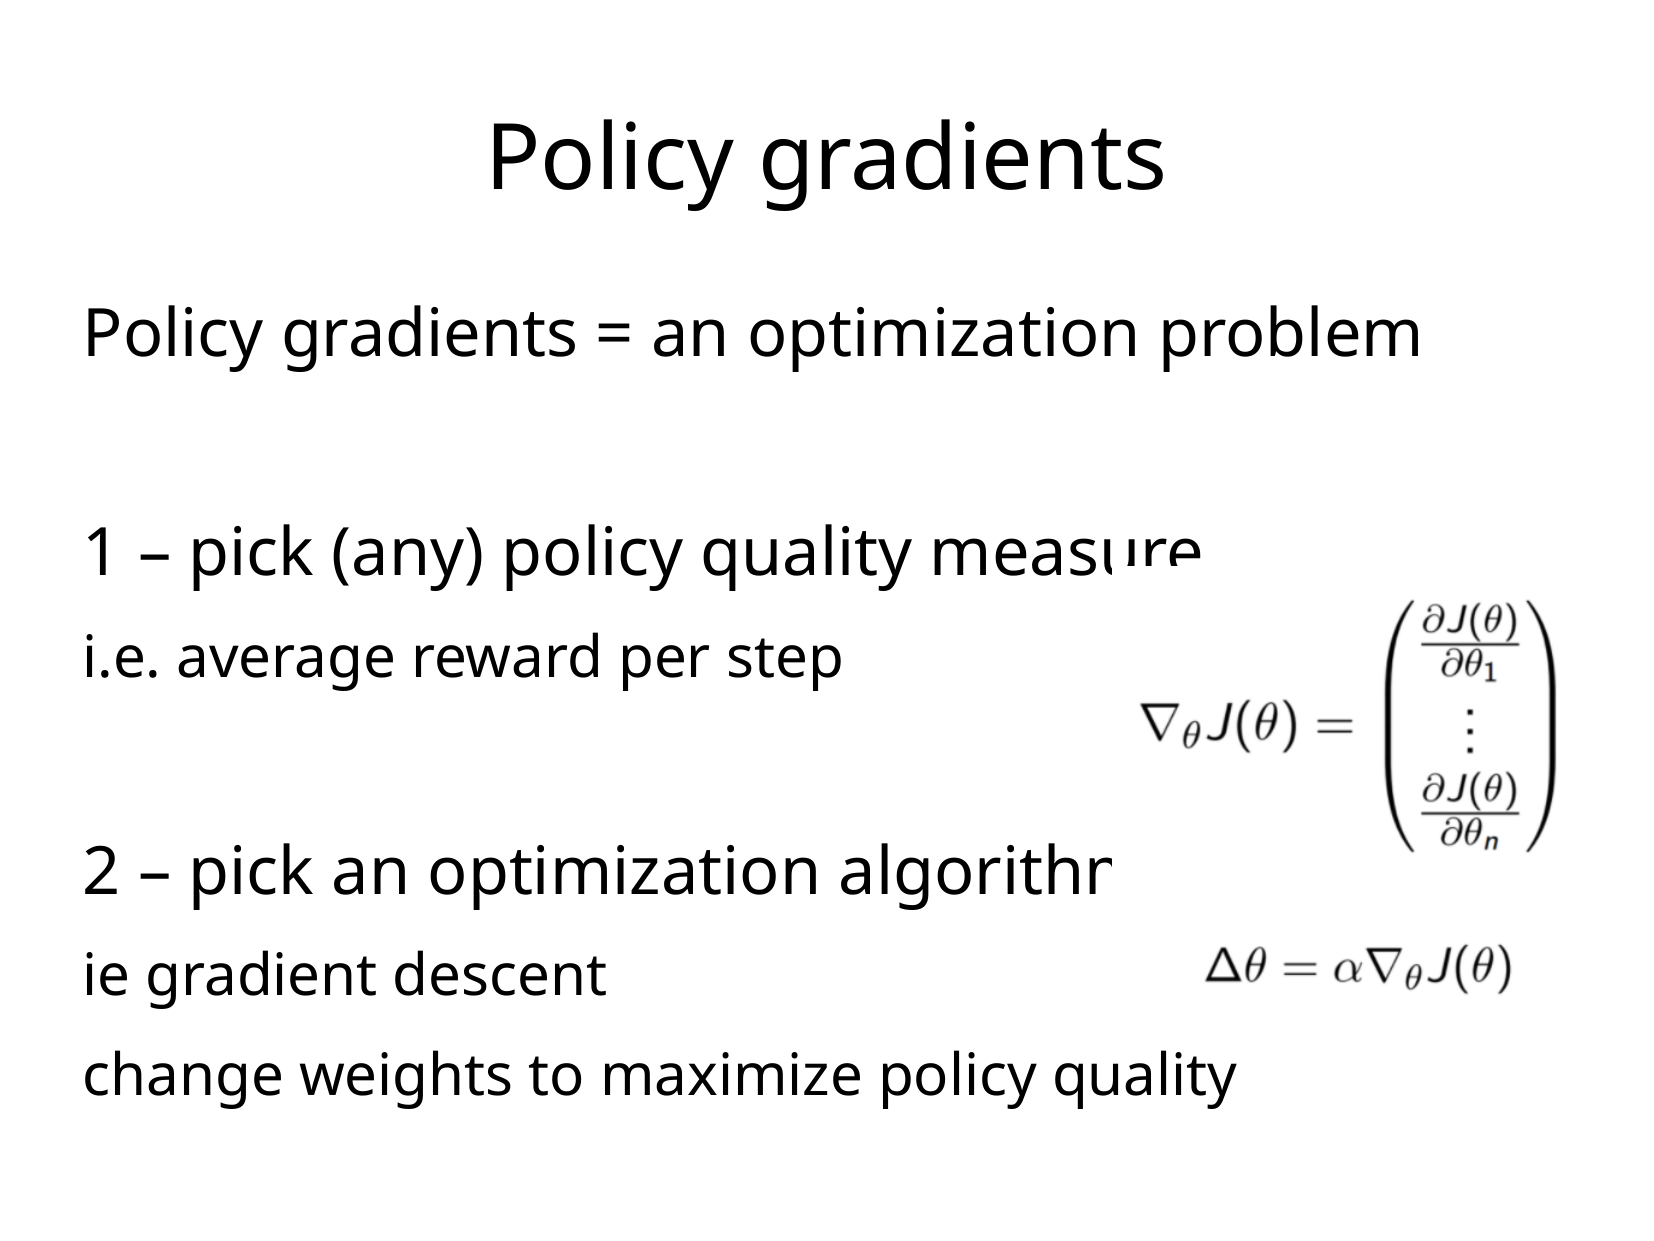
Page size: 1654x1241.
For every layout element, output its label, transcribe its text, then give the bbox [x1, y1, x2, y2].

list Policy gradients = an optimization problem 1 – pick (any) policy quality measure i.e. average reward per step 2 – pick an optimization algorithm ie gradient descent change weights to maximize policy quality [82, 290, 1571, 1010]
title Policy gradients [82, 49, 1571, 257]
picture [1112, 566, 1587, 1028]
